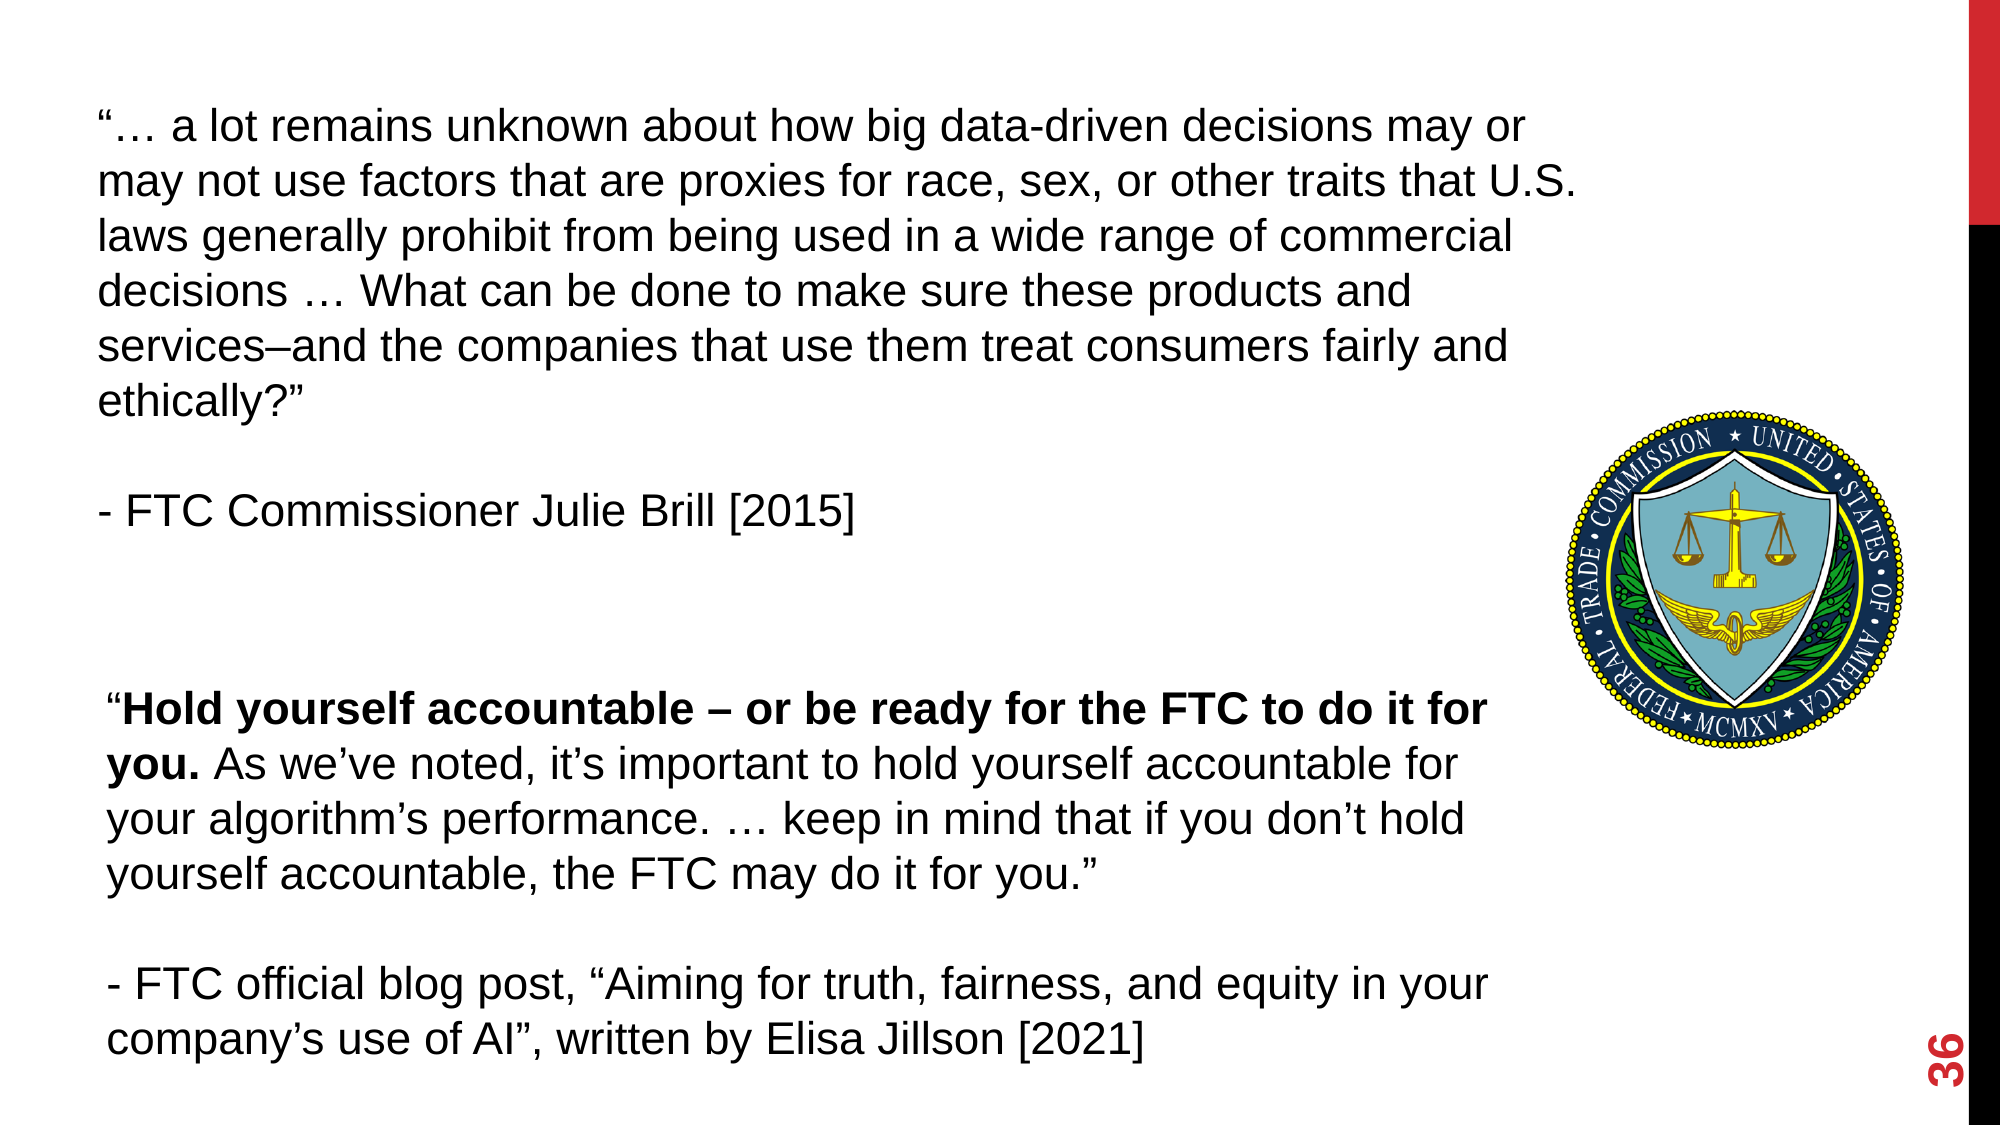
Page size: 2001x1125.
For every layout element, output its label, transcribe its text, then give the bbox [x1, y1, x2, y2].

text_box “… a lot remains unknown about how big data-driven decisions may or may not use factors that are proxies for race, sex, or other traits that U.S. laws generally prohibit from being used in a wide range of commercial decisions … What can be done to make sure these products and services–and the companies that use them treat consumers fairly and ethically?” - FTC Commissioner Julie Brill [2015] [91, 89, 1599, 546]
slide_number ‹#› [1903, 887, 1984, 1104]
picture [1564, 409, 1904, 749]
text_box “Hold yourself accountable – or be ready for the FTC to do it for you. As we’ve noted, it’s important to hold yourself accountable for your algorithm’s performance. … keep in mind that if you don’t hold yourself accountable, the FTC may do it for you.” - FTC official blog post, “Aiming for truth, fairness, and equity in your company’s use of AI”, written by Elisa Jillson [2021] [91, 671, 1567, 1071]
